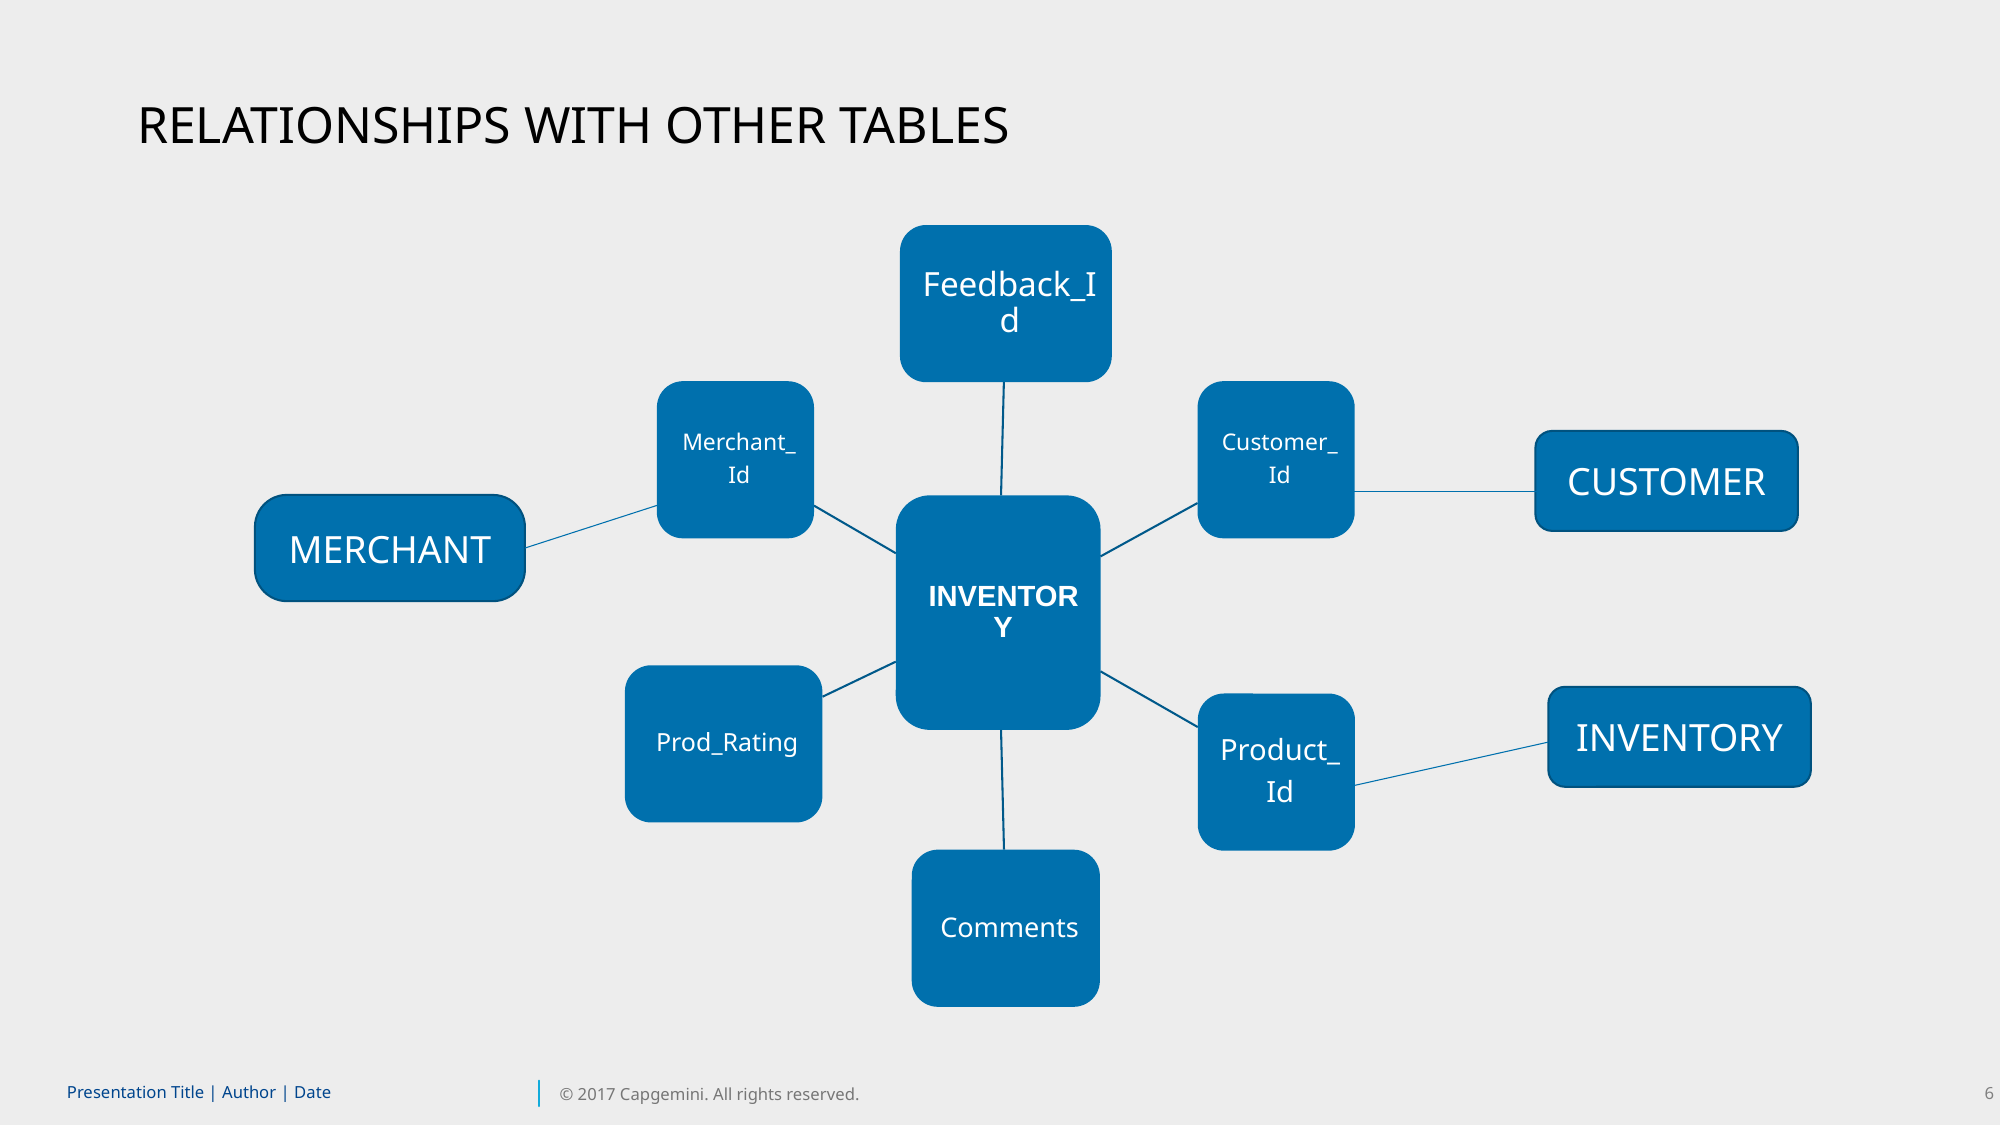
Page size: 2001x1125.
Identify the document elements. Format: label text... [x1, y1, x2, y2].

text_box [324, 224, 1667, 1007]
text_box INVENTORY [1667, 685, 1812, 788]
text_box CUSTOMER [1667, 429, 1799, 532]
text_box RELATIONSHIPS WITH OTHER TABLES [5, 86, 1118, 162]
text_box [524, 487, 713, 549]
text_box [1324, 742, 1549, 793]
text_box MERCHANT [253, 493, 324, 603]
